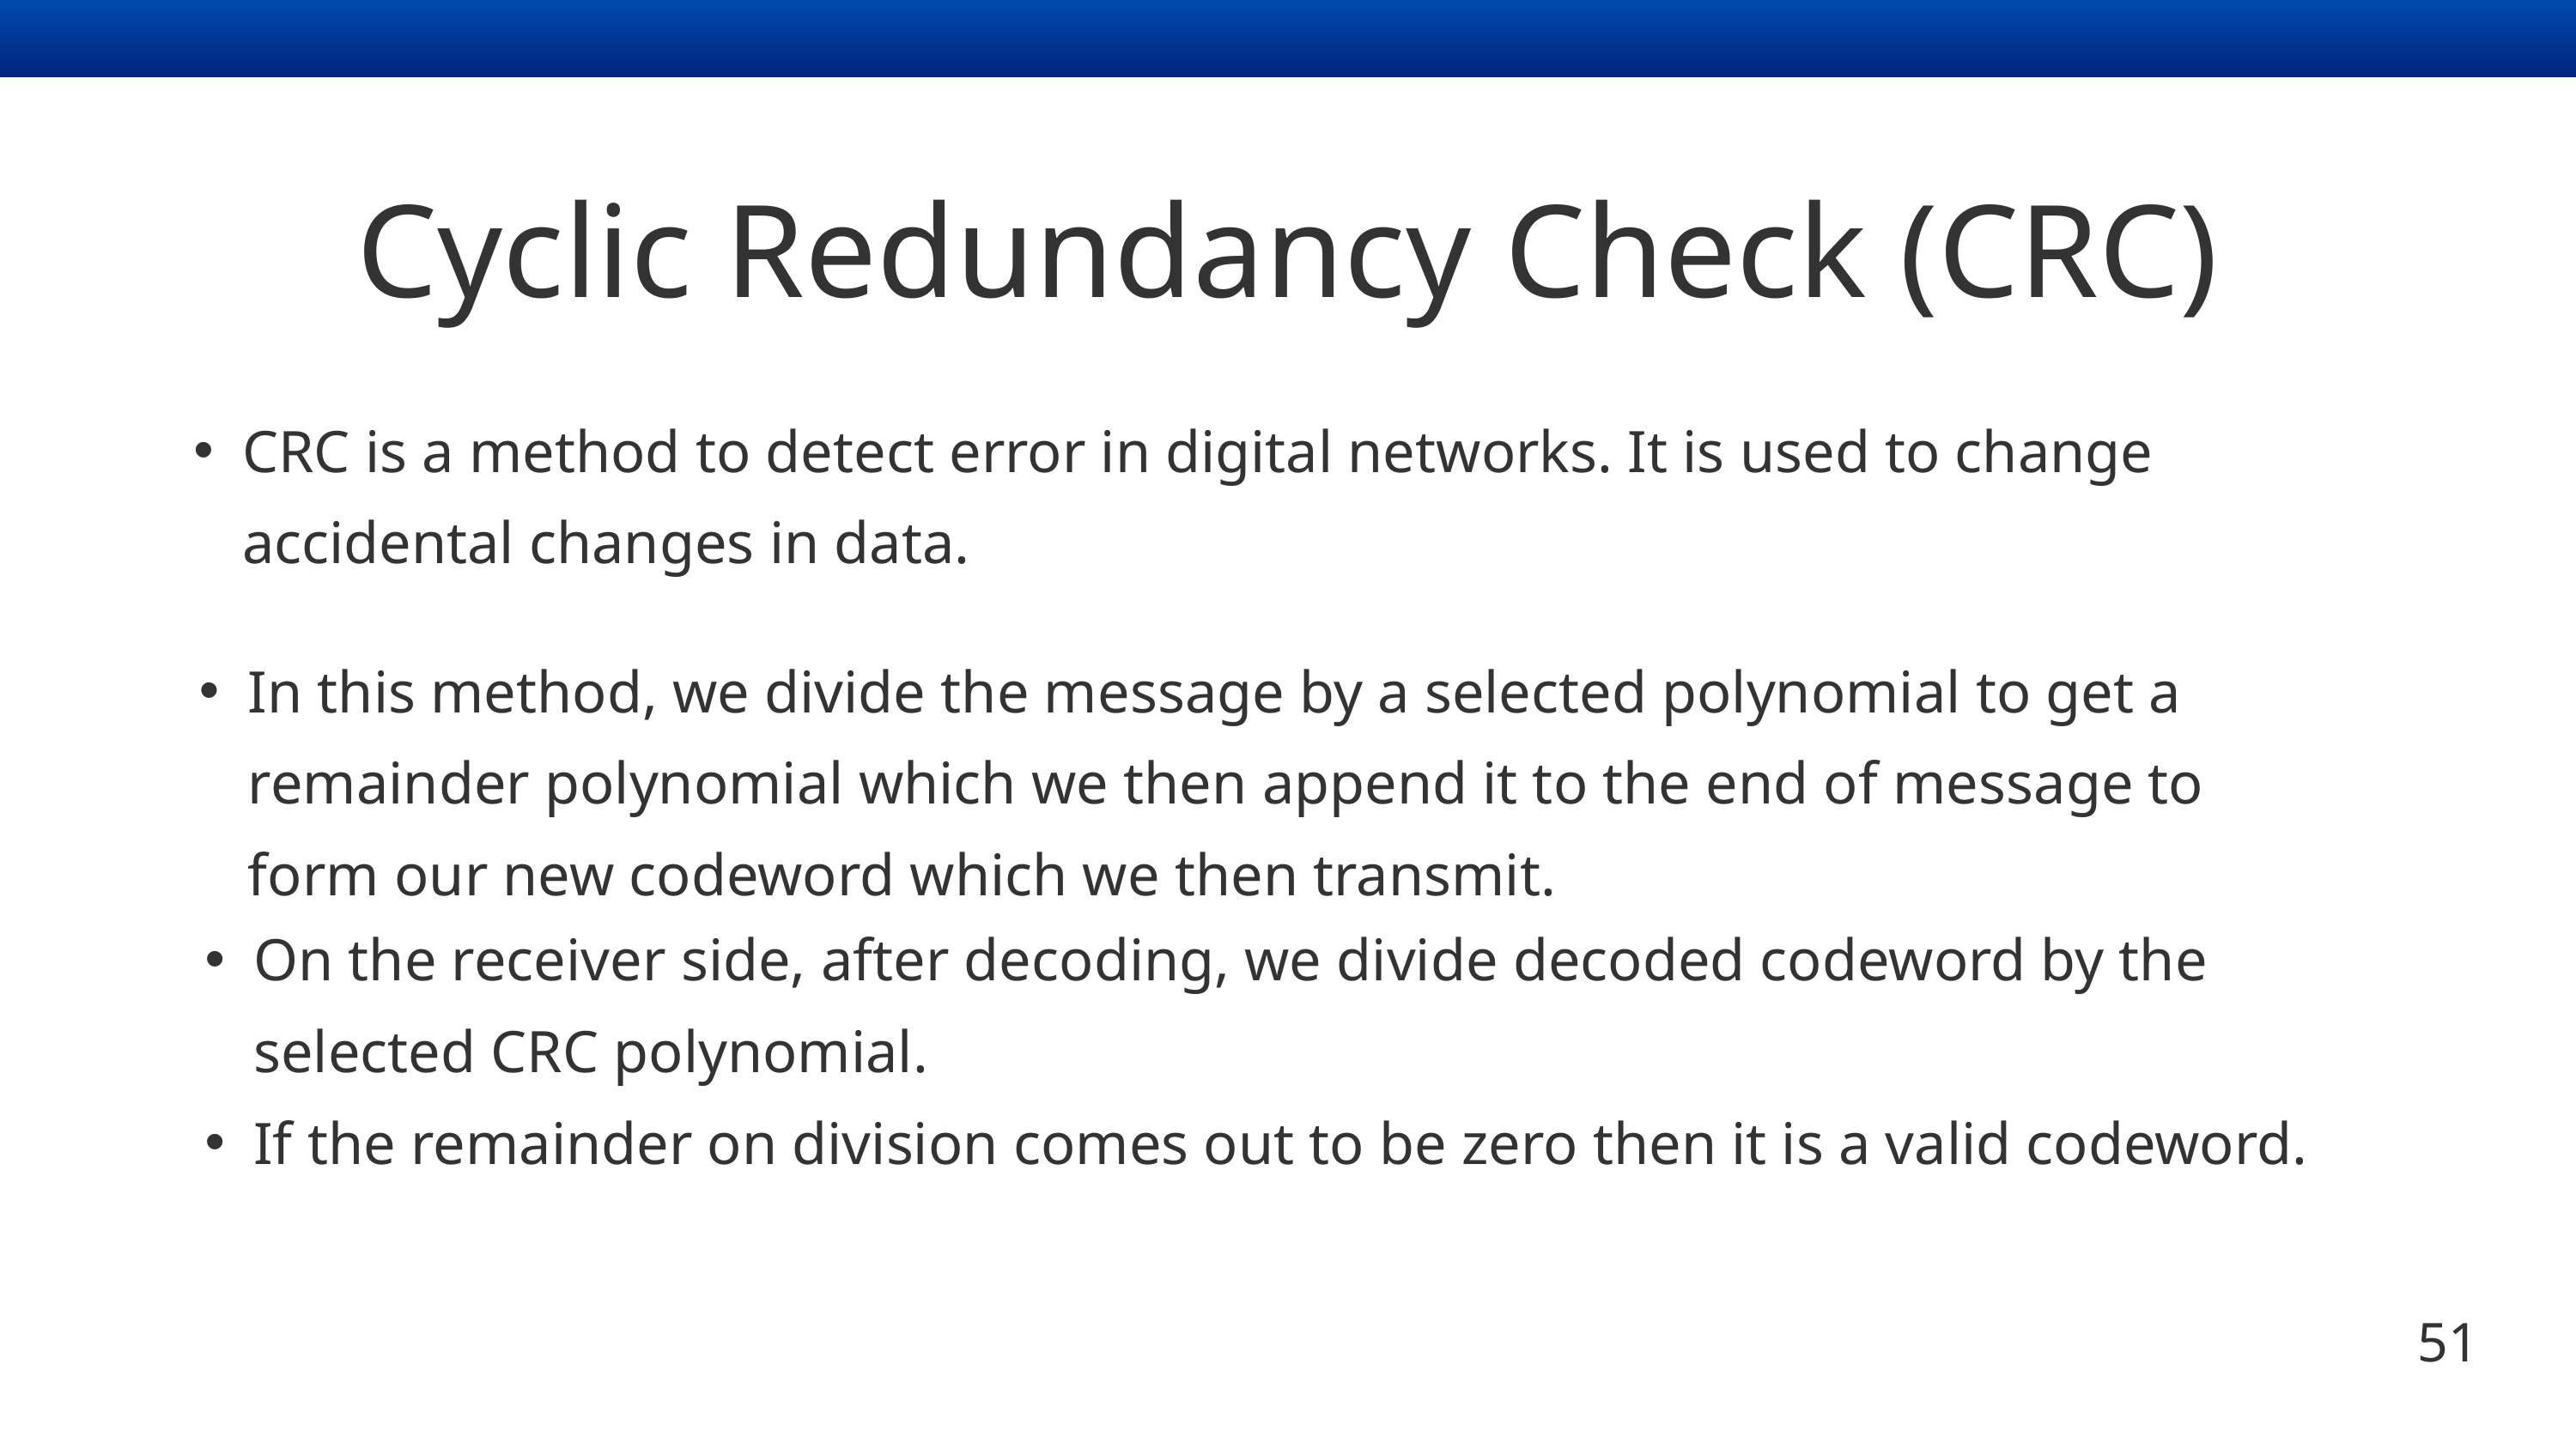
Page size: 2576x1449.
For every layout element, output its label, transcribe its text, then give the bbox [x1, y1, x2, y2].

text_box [0, 0, 2576, 78]
text_box CRC is a method to detect error in digital networks. It is used to change accidental changes in data. [144, 391, 2432, 576]
text_box On the receiver side, after decoding, we divide decoded codeword by the selected CRC polynomial. If the remainder on division comes out to be zero then it is a valid codeword. [155, 900, 2407, 1176]
text_box 51 [2383, 1286, 2480, 1373]
text_box In this method, we divide the message by a selected polynomial to get a remainder polynomial which we then append it to the end of message to form our new codeword which we then transmit. [150, 632, 2332, 907]
text_box Cyclic Redundancy Check (CRC) [150, 163, 2426, 323]
